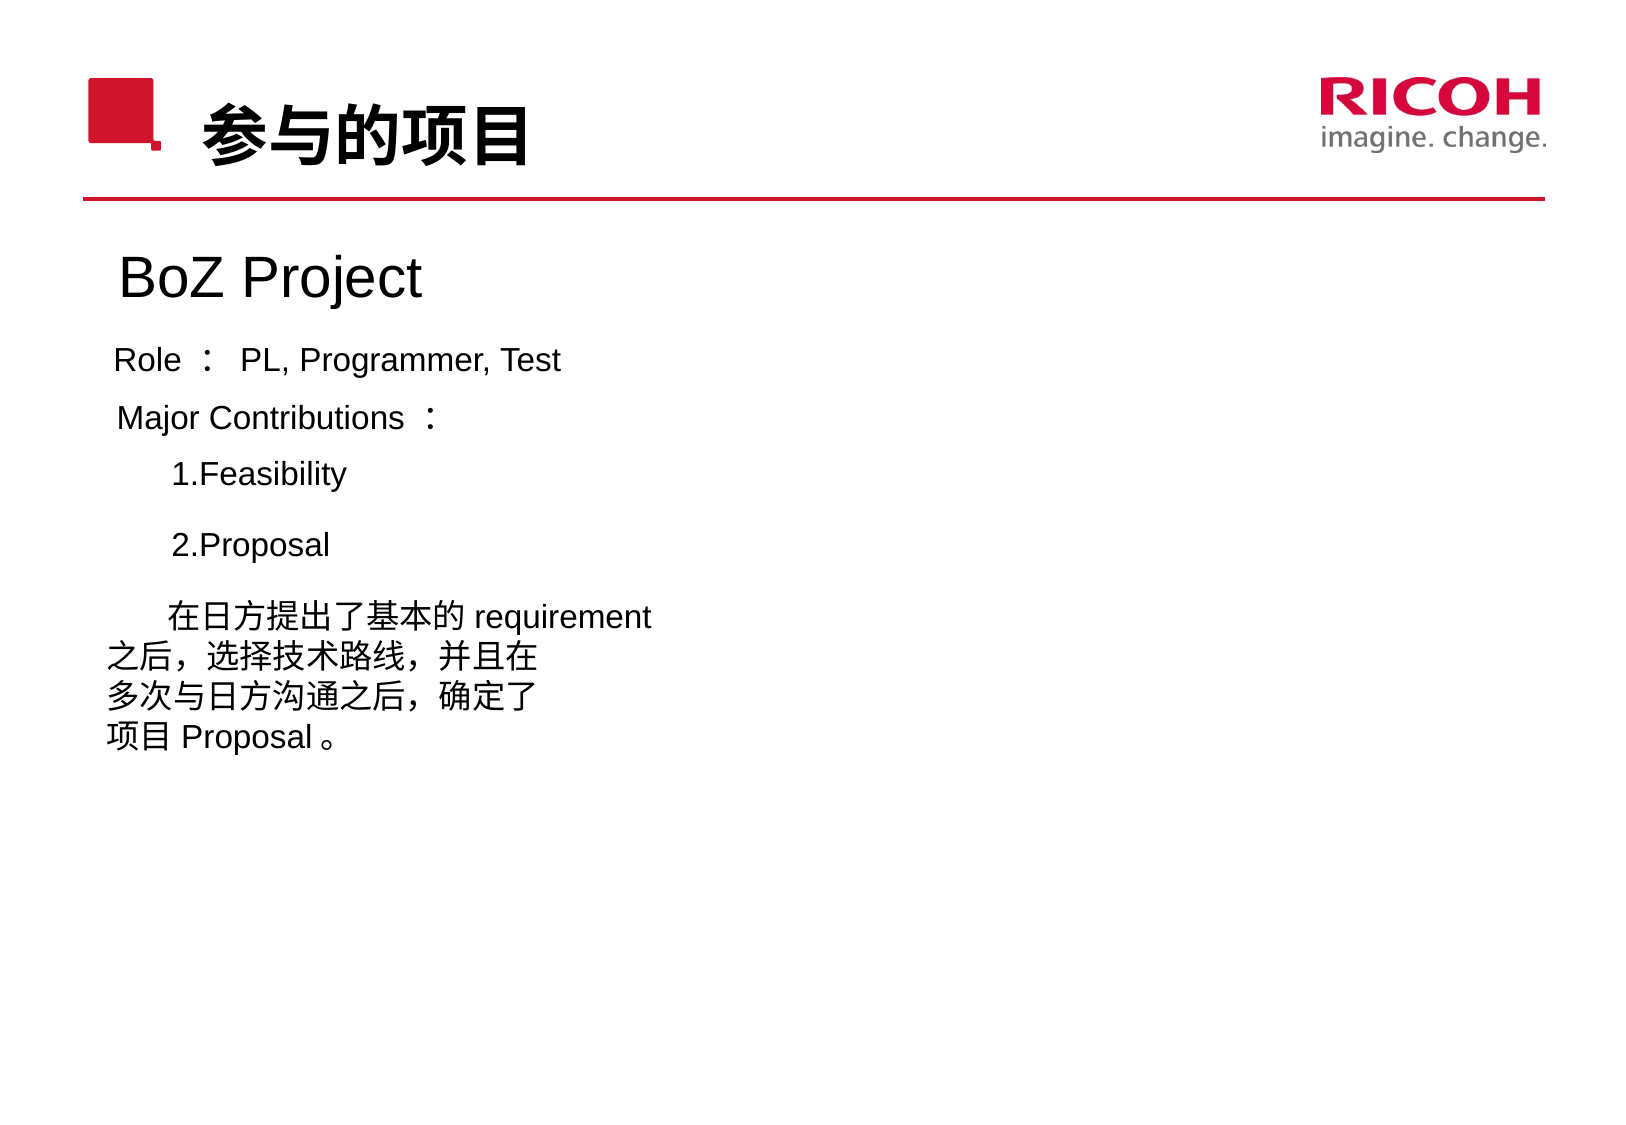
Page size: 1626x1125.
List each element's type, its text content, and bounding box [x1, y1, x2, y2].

title 参与的项目 [186, 86, 1195, 192]
text_box 2.Proposal [91, 516, 557, 571]
text_box Role ：PL, Programmer, Test [98, 331, 558, 386]
text_box 在日方提出了基本的requirement之后，选择技术路线，并且在 多次与日方沟通之后，确定了 项目Proposal。 [91, 587, 557, 763]
text_box BoZ Project [103, 231, 588, 317]
picture [562, 231, 1607, 1086]
picture [1321, 77, 1546, 153]
text_box Major Contributions ： [101, 388, 471, 444]
text_box 1.Feasibility [91, 444, 557, 499]
